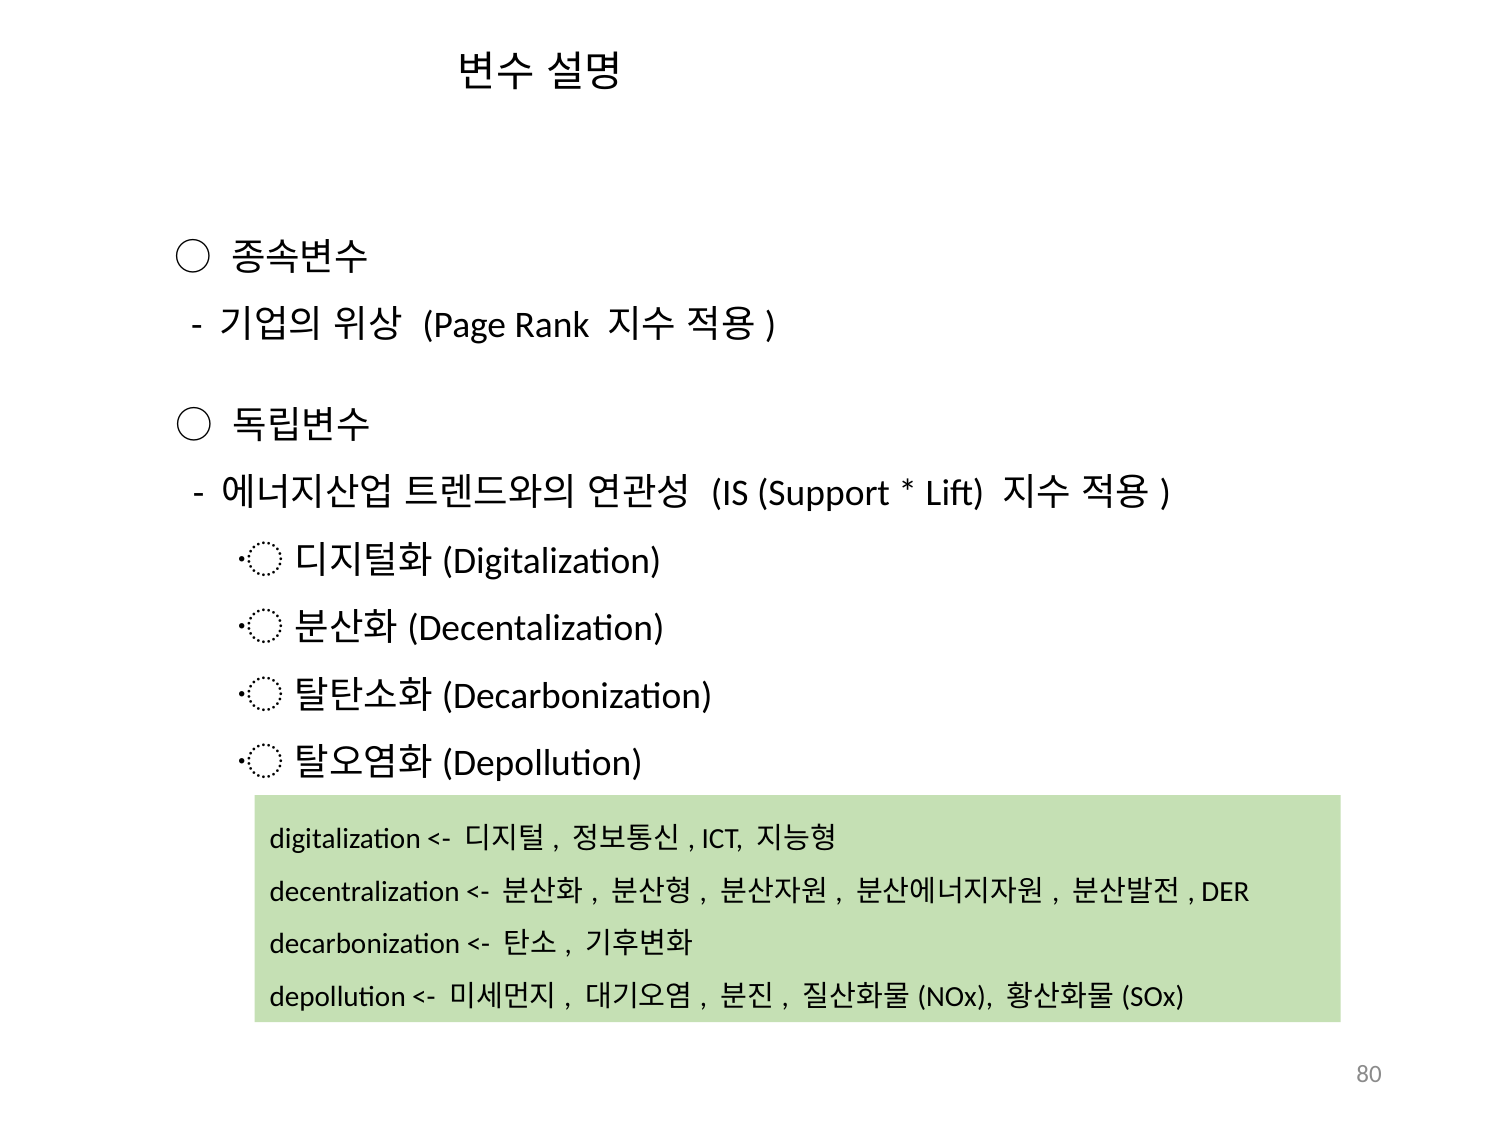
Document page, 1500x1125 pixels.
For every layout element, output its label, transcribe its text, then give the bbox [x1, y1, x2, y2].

text_box ○ 종속변수 - 기업의 위상 (Page Rank 지수 적용) [159, 202, 1294, 353]
slide_number 80 [1059, 1042, 1397, 1103]
text_box digitalization <- 디지털, 정보통신, ICT, 지능형 decentralization <- 분산화, 분산형, 분산자원, 분산에너지자원, 분산발전, DER decarbonization <- 탄소, 기후변화 depollution <- 미세먼지, 대기오염, 분진, 질산화물(NOx), 황산화물(SOx) [254, 795, 1317, 1020]
text_box [254, 794, 1342, 1023]
text_box ○ 독립변수 - 에너지산업 트렌드와의 연관성 (IS (Support * Lift) 지수 적용) 〮 디지털화(Digitalization) 〮 분산화(Decentalization) 〮 탈탄소화(Decarbonization) 〮 탈오염화(Depollution) [161, 370, 1447, 791]
text_box 변수 설명 [442, 37, 1471, 102]
